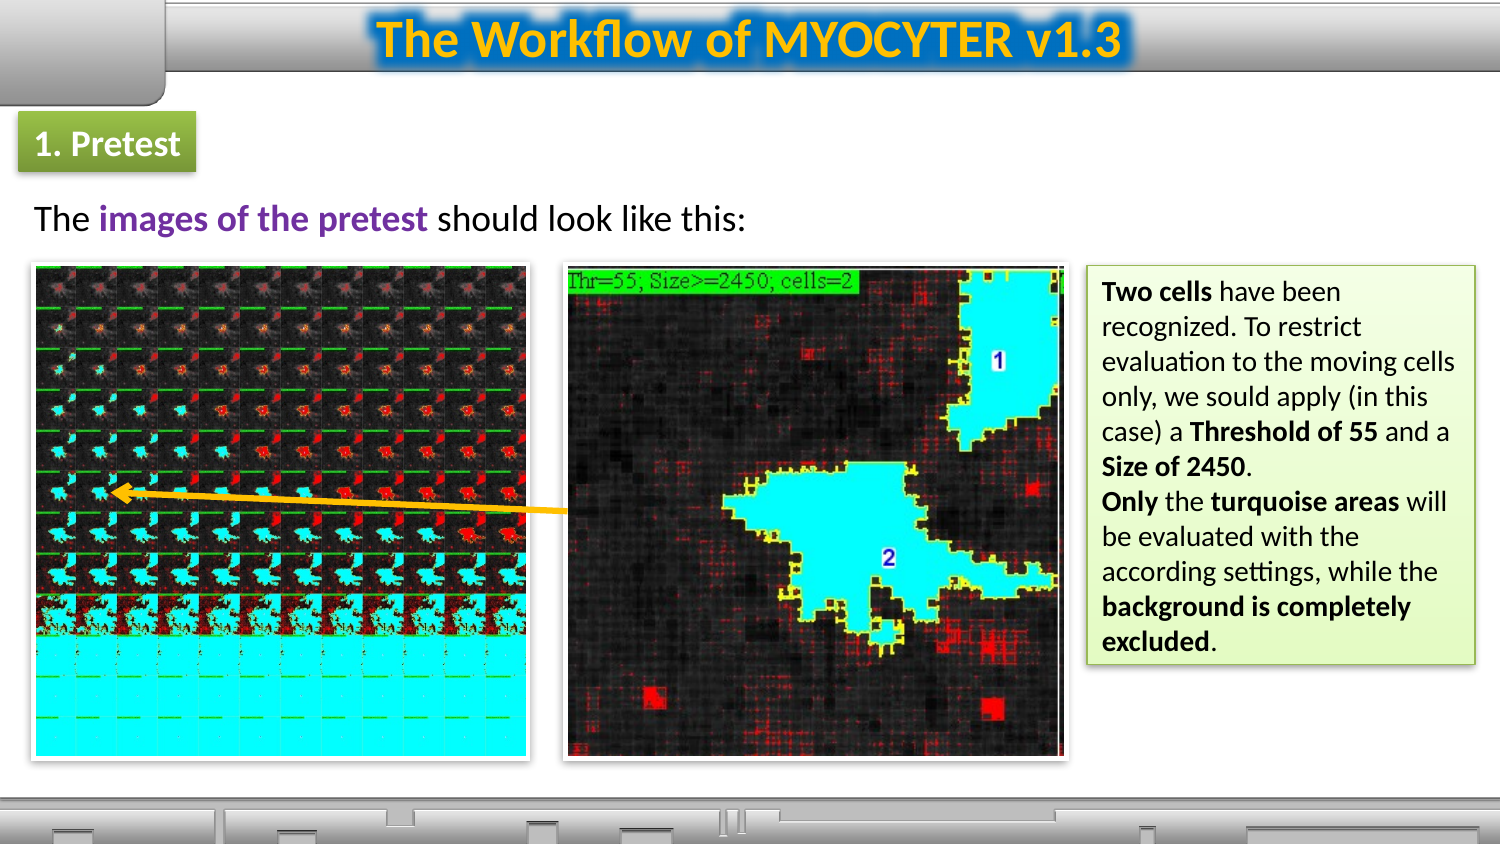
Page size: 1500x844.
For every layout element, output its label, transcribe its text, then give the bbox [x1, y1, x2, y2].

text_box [110, 492, 568, 512]
text_box Two cells have been recognized. To restrict evaluation to the moving cells only, we sould apply (in this case) a Threshold of 55 and a Size of 2450. Only the turquoise areas will be evaluated with the according settings, while the background is completely excluded. [1086, 265, 1476, 665]
text_box The images of the pretest should look like this: [18, 186, 762, 246]
picture [0, 0, 1500, 844]
text_box The Workflow of MYOCYTER v1.3 [362, 0, 1138, 77]
text_box 1. Pretest [18, 111, 197, 172]
